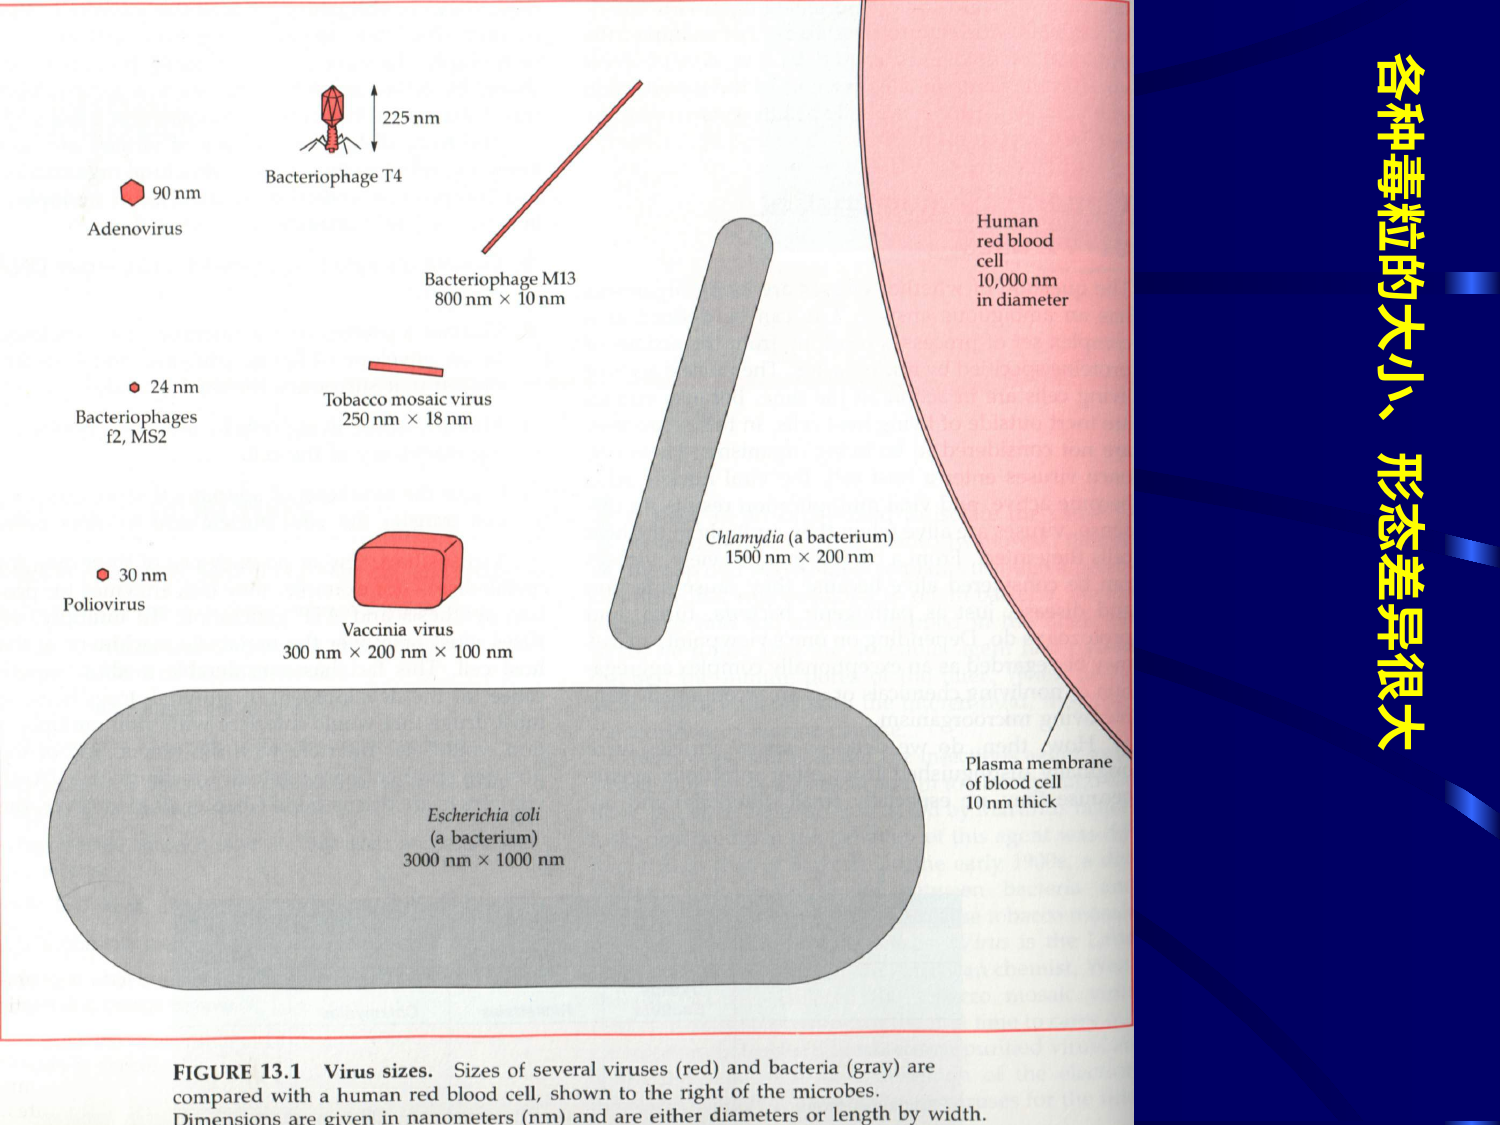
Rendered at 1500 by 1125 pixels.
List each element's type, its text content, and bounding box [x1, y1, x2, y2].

picture [0, 0, 1134, 1125]
text_box 各种毒粒的大小、形态差异很大 [1349, 37, 1441, 742]
